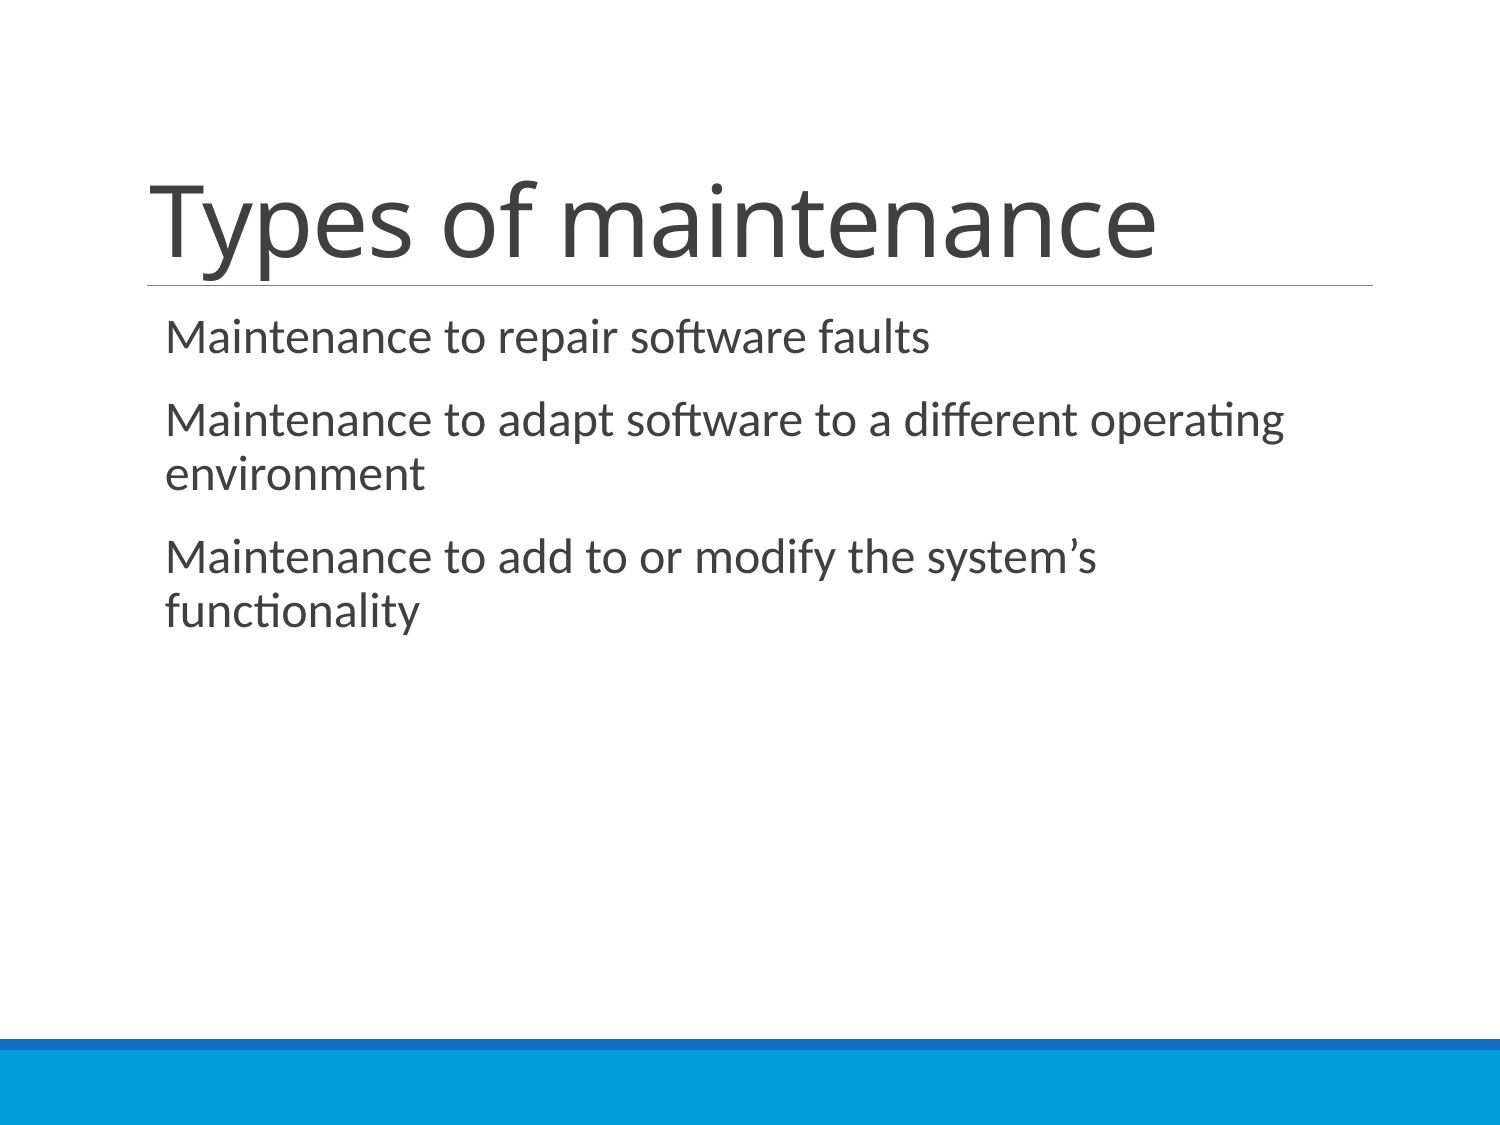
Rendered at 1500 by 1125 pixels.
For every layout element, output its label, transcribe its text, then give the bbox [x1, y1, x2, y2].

title Types of maintenance [135, 47, 1373, 285]
list Maintenance to repair software faults Maintenance to adapt software to a different operating environment Maintenance to add to or modify the system’s functionality [135, 302, 1373, 963]
